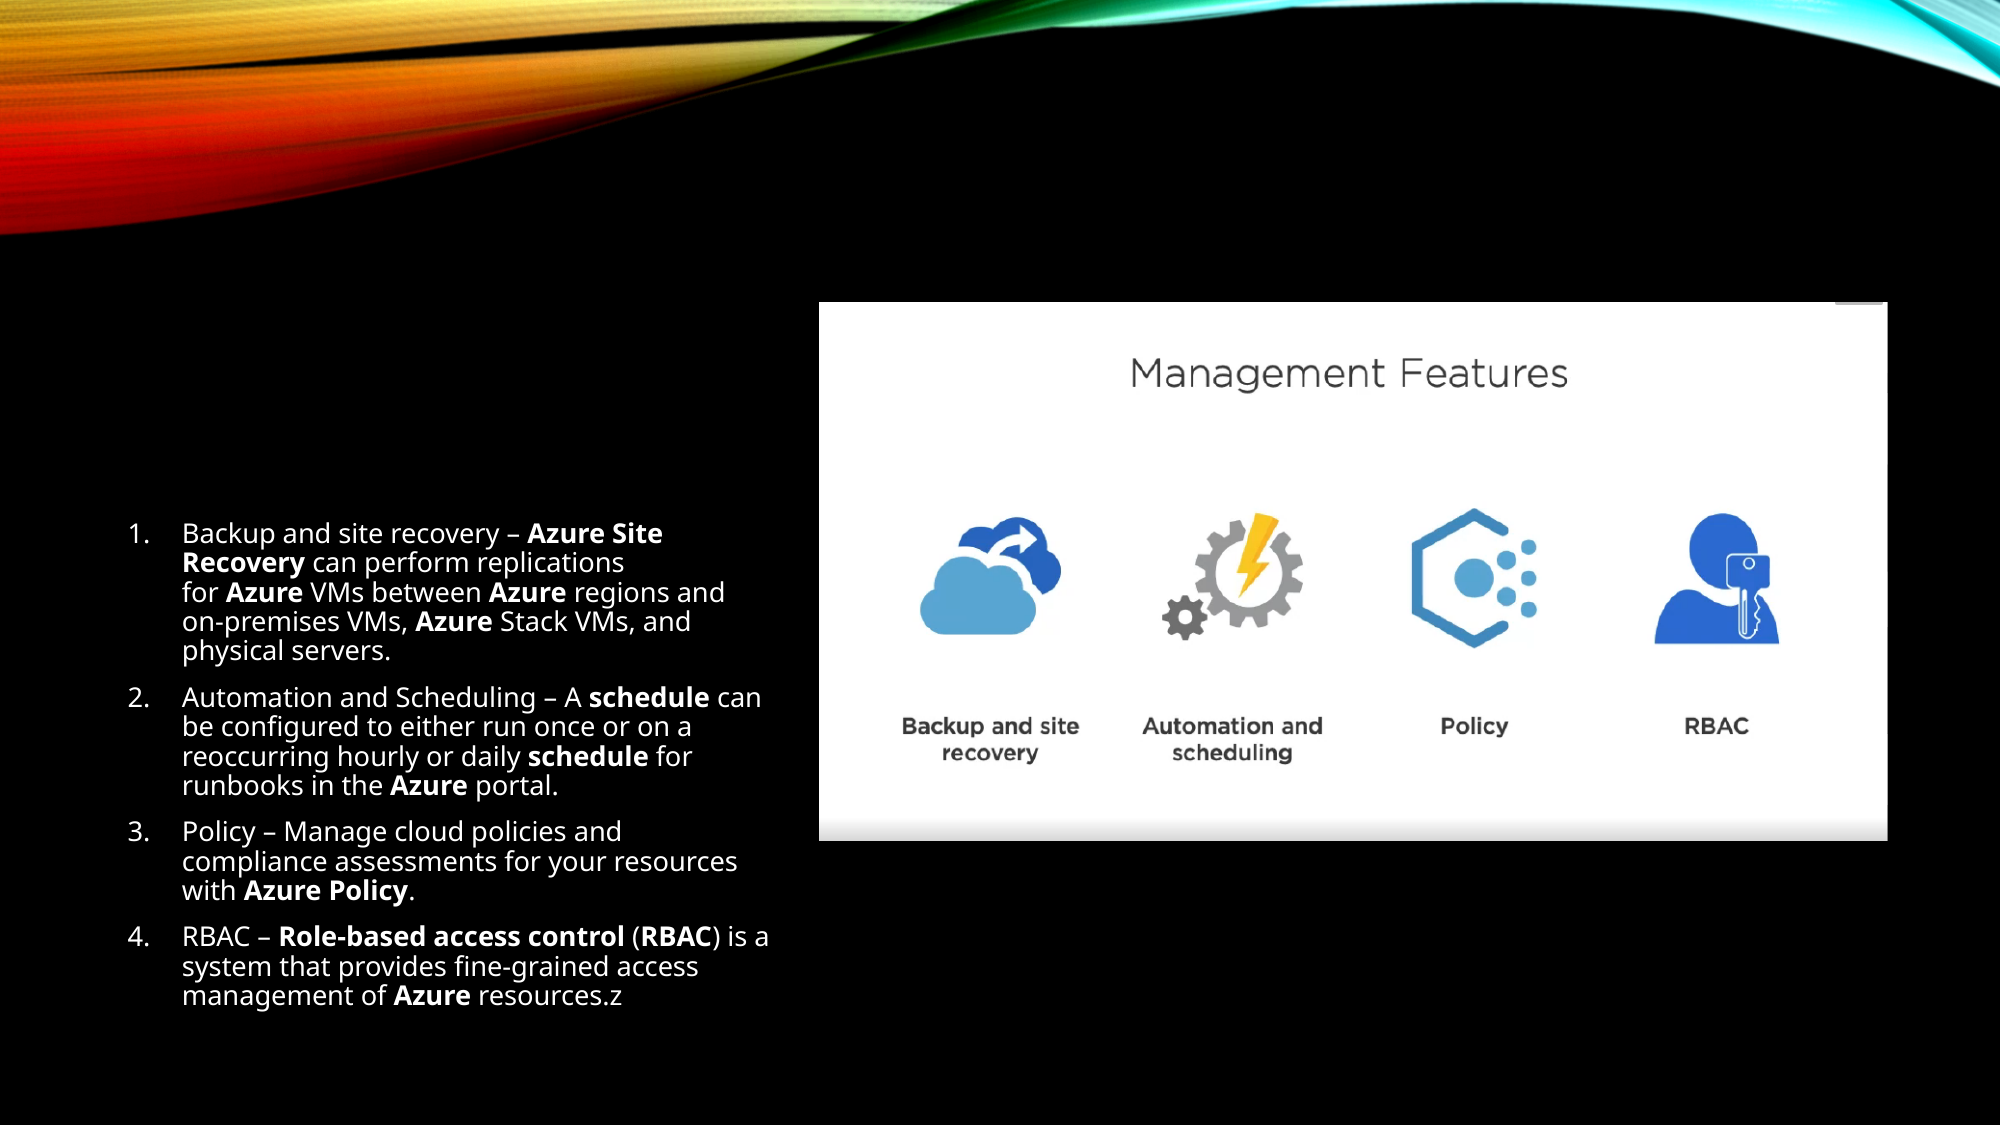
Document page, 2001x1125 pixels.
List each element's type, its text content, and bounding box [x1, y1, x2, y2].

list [819, 301, 1888, 841]
list Backup and site recovery – Azure Site Recovery can perform replications for Azure VMs between Azure regions and on-premises VMs, Azure Stack VMs, and physical servers. Automation and Scheduling – A schedule can be configured to either run once or on a reoccurring hourly or daily schedule for runbooks in the Azure portal. Policy – Manage cloud policies and compliance assessments for your resources with Azure Policy. RBAC – Role-based access control (RBAC) is a system that provides fine-grained access management of Azure resources.z [112, 512, 788, 1021]
picture [0, 0, 2000, 237]
